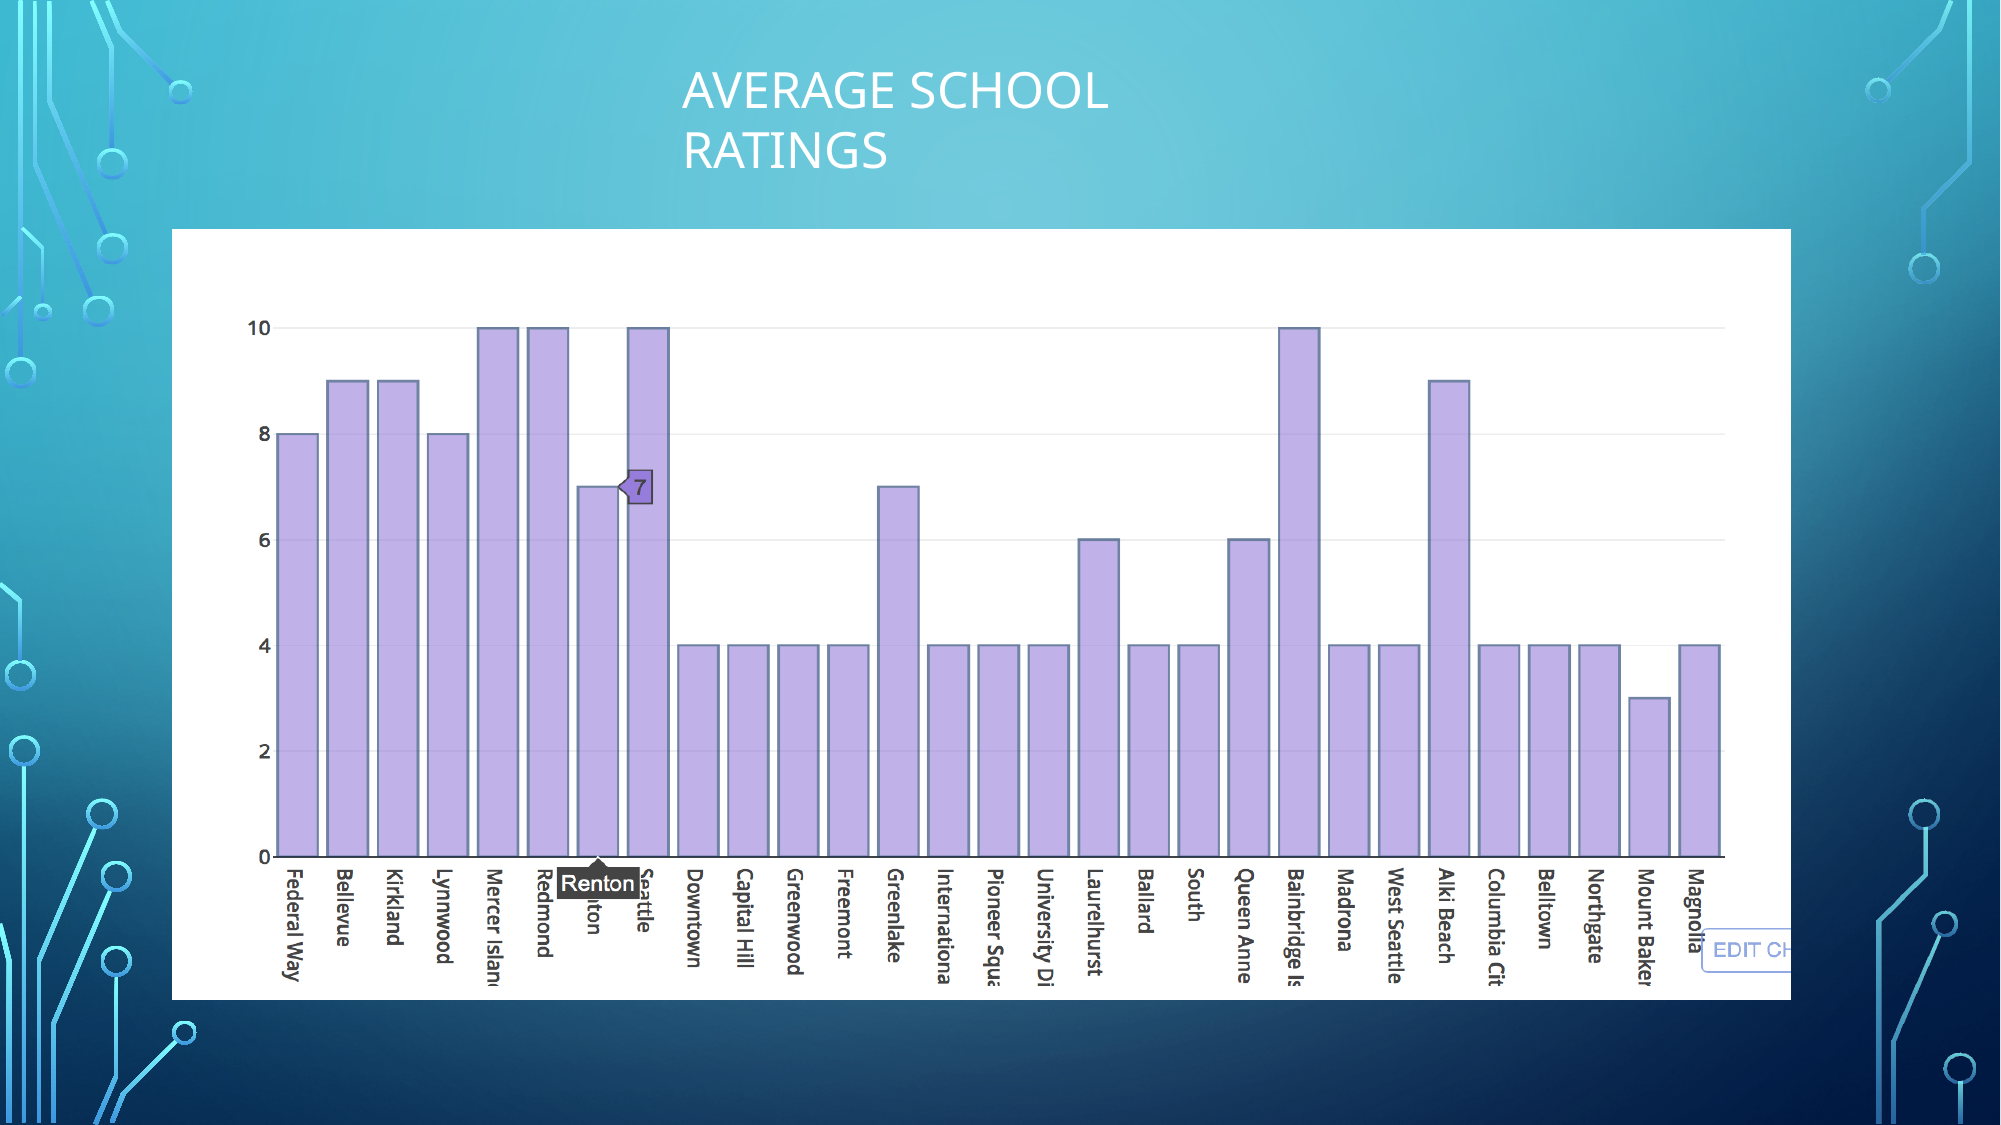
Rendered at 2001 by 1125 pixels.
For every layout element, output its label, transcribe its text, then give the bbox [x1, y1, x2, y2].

text_box AVERAGE SCHOOL RATINGS [667, 51, 1296, 187]
picture [172, 229, 1791, 1000]
